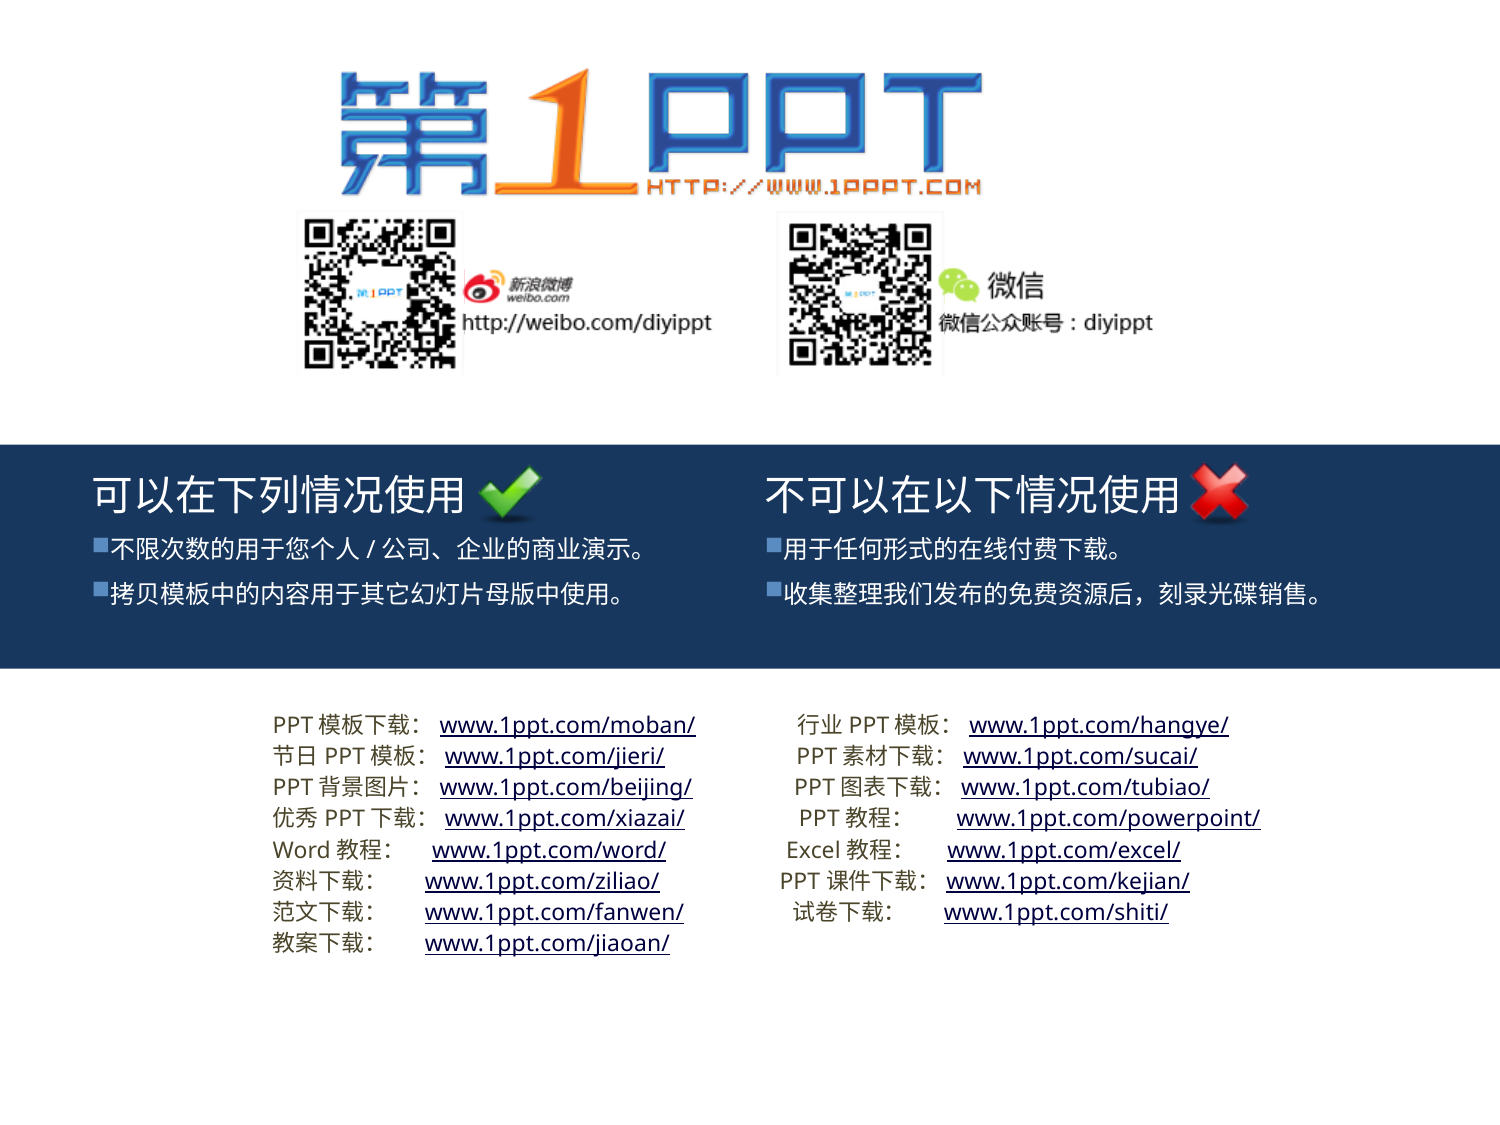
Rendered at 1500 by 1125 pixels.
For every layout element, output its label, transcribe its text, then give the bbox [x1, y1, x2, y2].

text_box 可以在下列情况使用 不限次数的用于您个人/公司、企业的商业演示。 拷贝模板中的内容用于其它幻灯片母版中使用。 [76, 460, 750, 727]
picture [270, 56, 1187, 377]
text_box 不可以在以下情况使用 用于任何形式的在线付费下载。 收集整理我们发布的免费资源后，刻录光碟销售。 [750, 460, 1424, 715]
picture [478, 460, 544, 526]
text_box [0, 444, 1500, 669]
text_box PPT模板下载：www.1ppt.com/moban/ 行业PPT模板：www.1ppt.com/hangye/ 节日PPT模板：www.1ppt.com/jieri/ PPT素材下载：www.1ppt.com/sucai/ PPT背景图片：www.1ppt.com/beijing/ PPT图表下载：www.1ppt.com/tubiao/ 优秀PPT下载：www.1ppt.com/xiazai/ PPT教程： www.1ppt.com/powerpoint/ Word教程： www.1ppt.com/word/ Excel教程： www.1ppt.com/excel/ 资料下载： www.1ppt.com/ziliao/ PPT课件下载：www.1ppt.com/kejian/ 范文下载： www.1ppt.com/fanwen/ 试卷下载： www.1ppt.com/shiti/ 教案下载： www.1ppt.com/jiaoan/ [256, 715, 1319, 990]
picture [1186, 460, 1252, 526]
